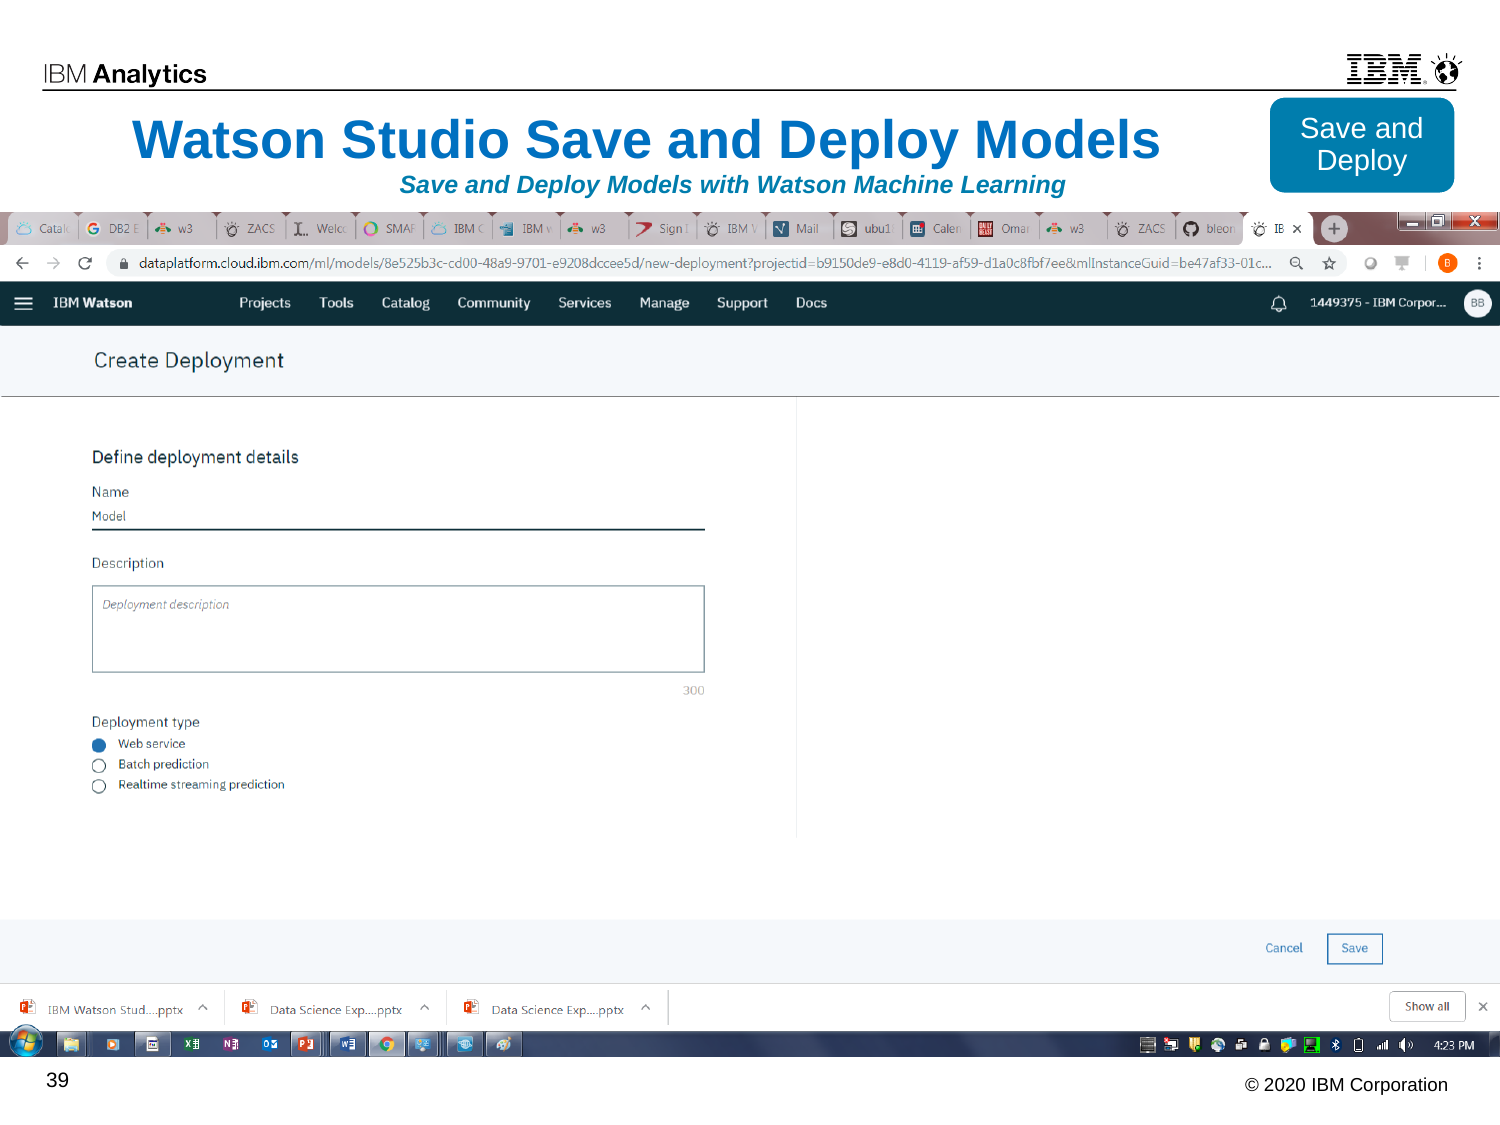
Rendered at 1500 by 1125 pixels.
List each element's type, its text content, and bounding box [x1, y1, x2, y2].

picture [0, 212, 1500, 1057]
text_box Save and Deploy Models with Watson Machine Learning [384, 161, 1087, 211]
picture [26, 46, 225, 102]
picture [1336, 42, 1471, 94]
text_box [1267, 95, 1457, 195]
title Watson Studio Save and Deploy Models [43, 97, 1263, 180]
